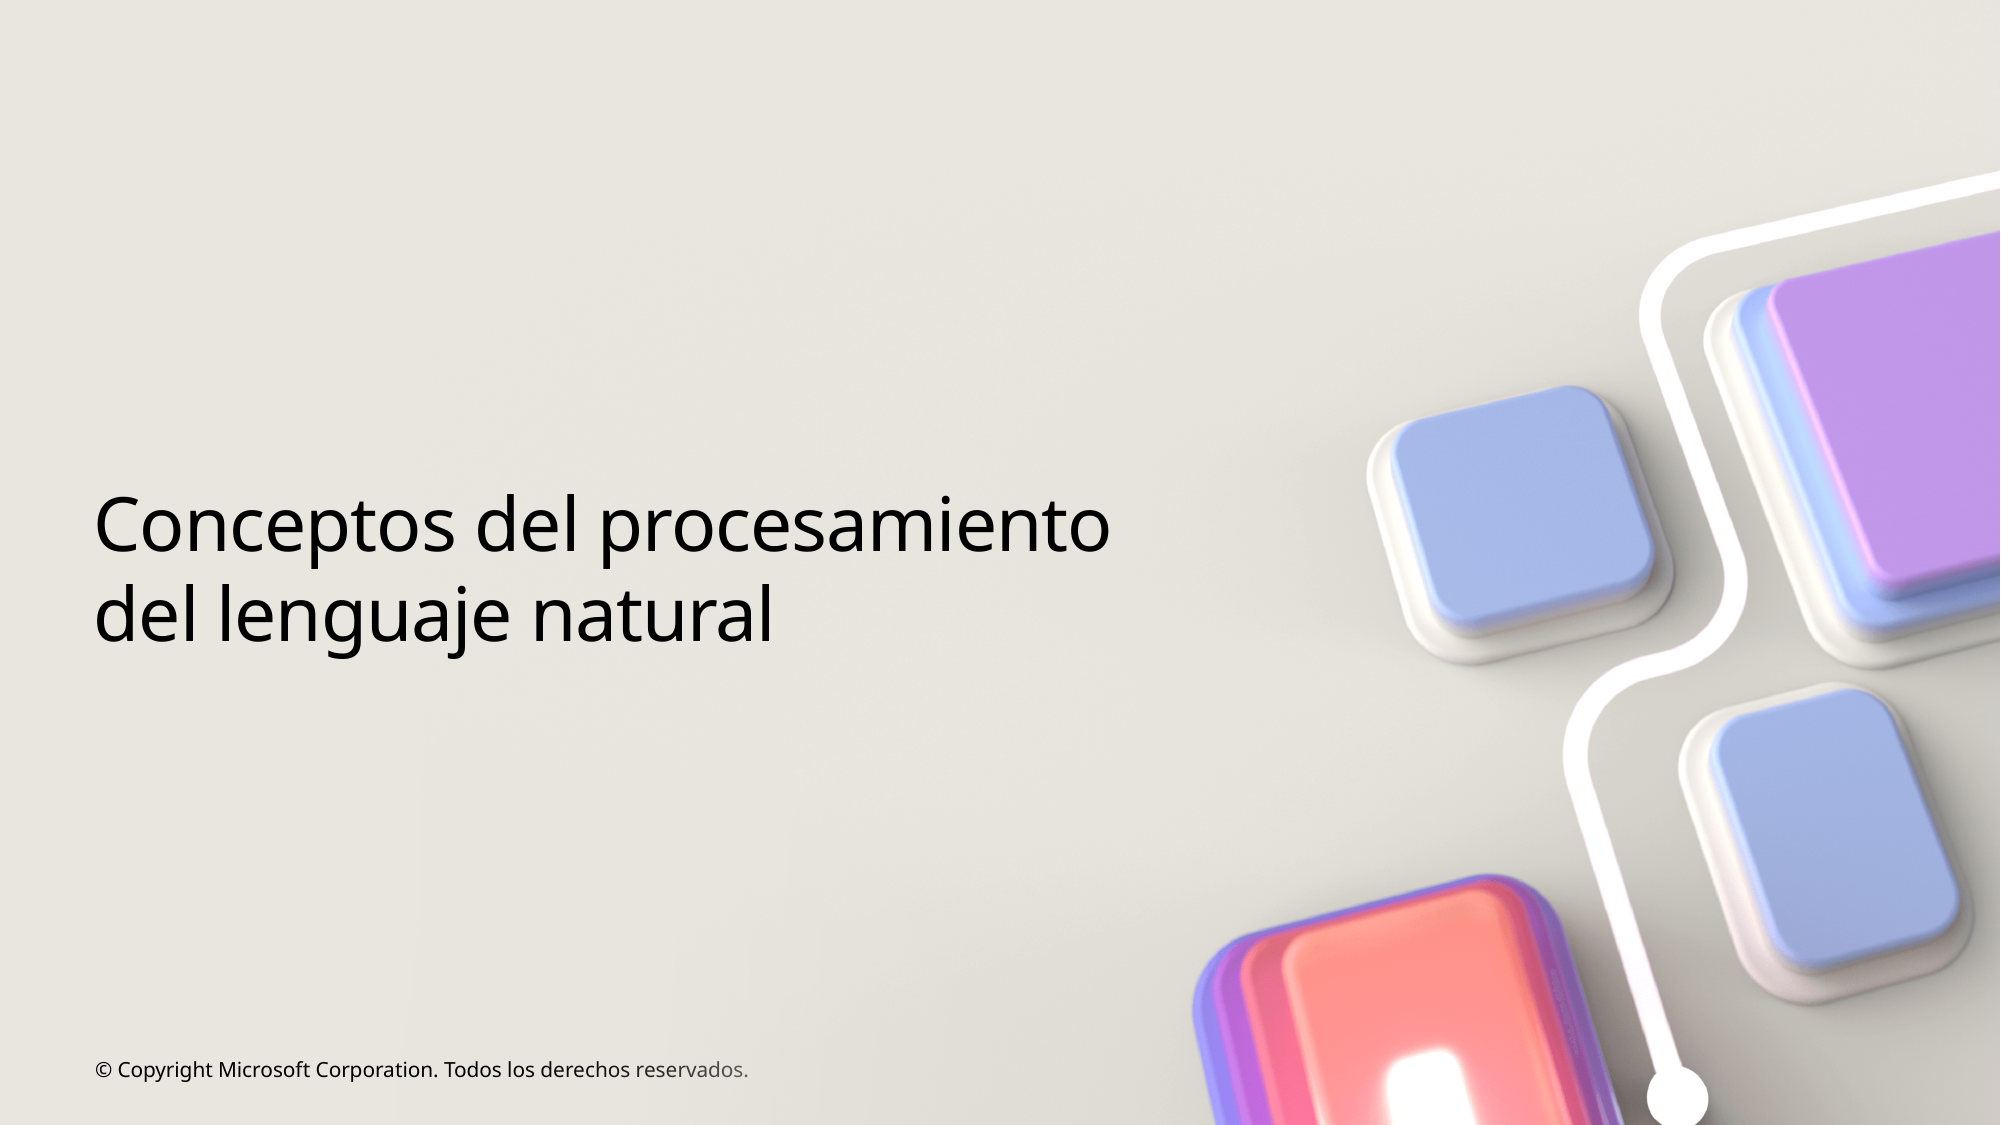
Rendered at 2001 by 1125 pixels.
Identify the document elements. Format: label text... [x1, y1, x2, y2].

title Conceptos del procesamiento del lenguaje natural [93, 386, 1135, 657]
picture [396, 0, 2000, 1125]
